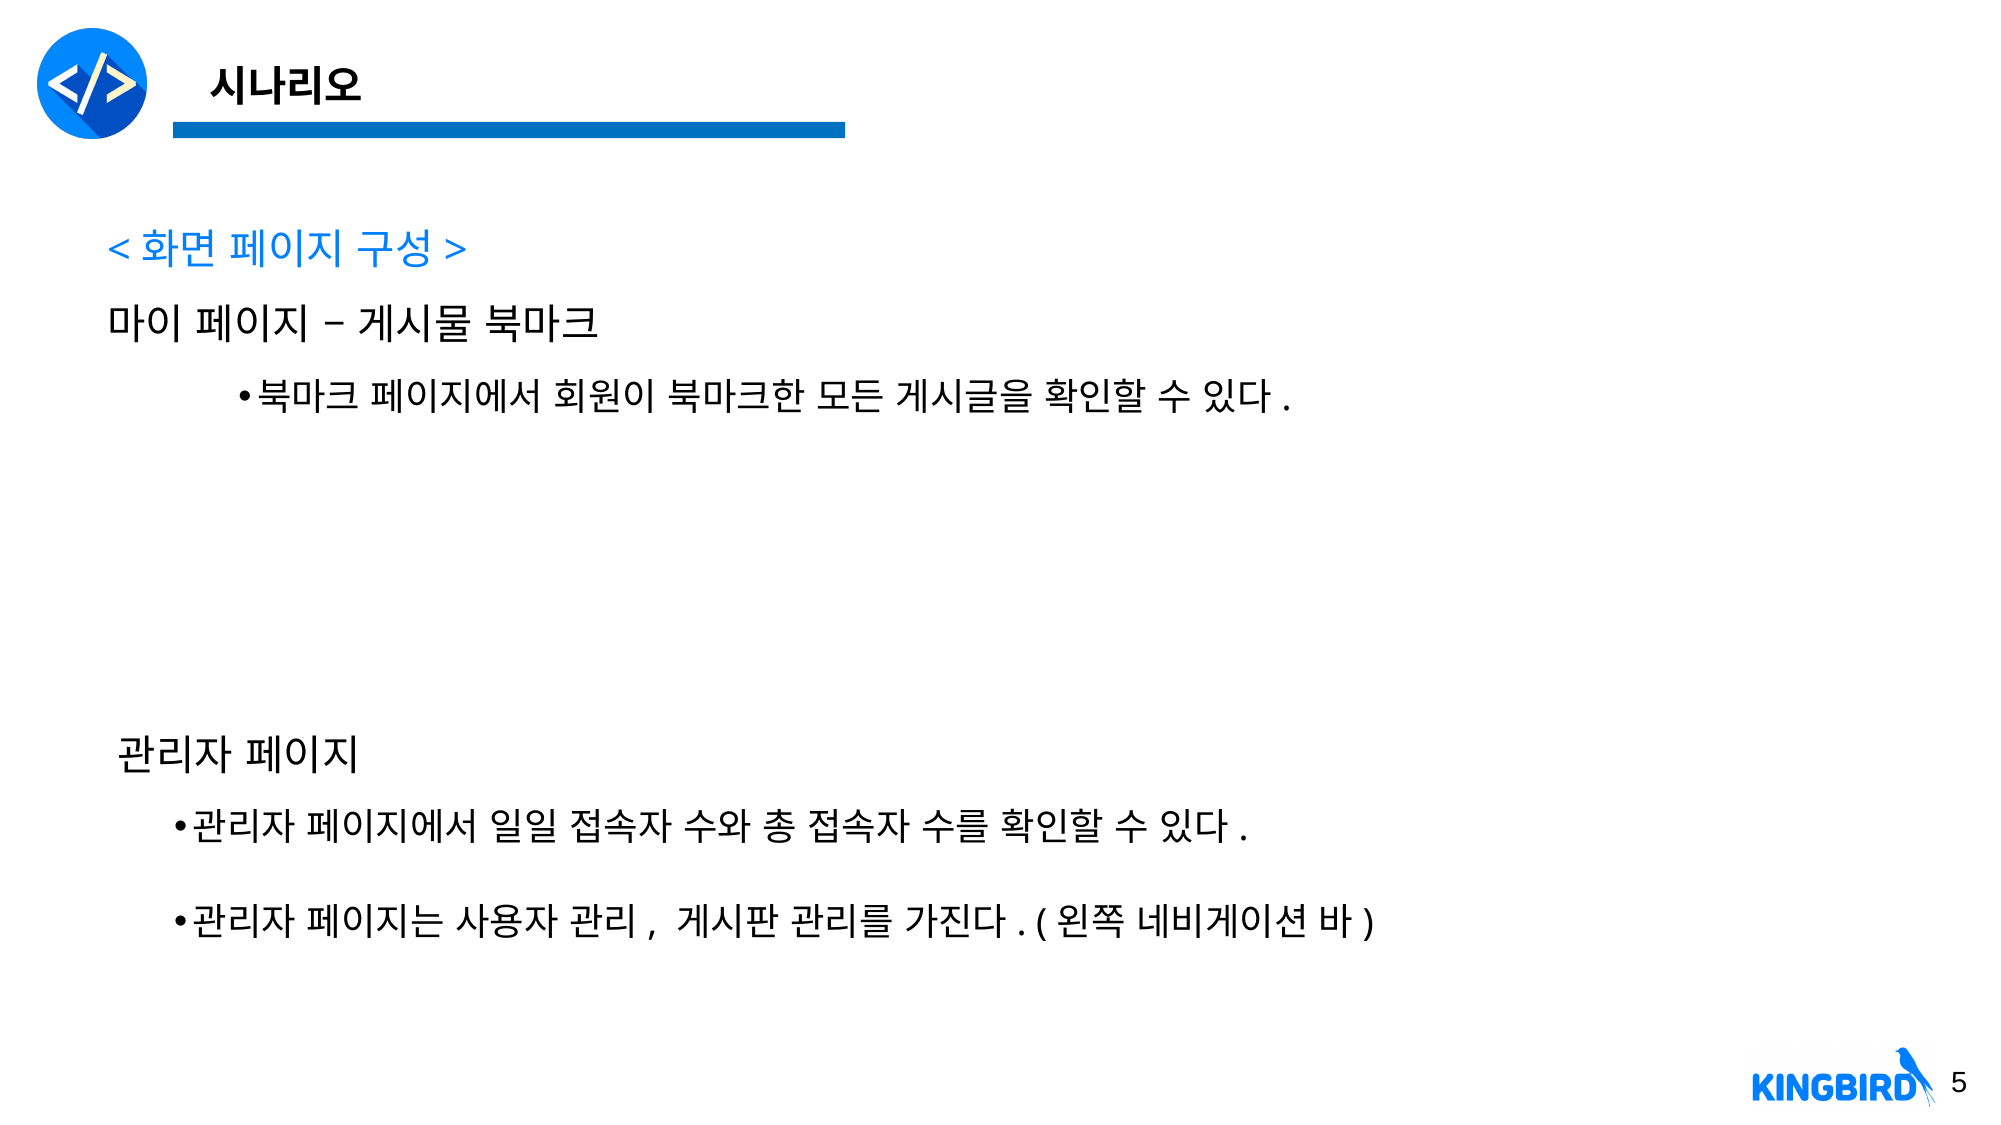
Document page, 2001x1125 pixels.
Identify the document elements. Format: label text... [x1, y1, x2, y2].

text_box <화면 페이지 구성> 마이 페이지 – 게시물 북마크 북마크 페이지에서 회원이 북마크한 모든 게시글을 확인할 수 있다. [92, 190, 1971, 426]
picture [37, 28, 148, 139]
text_box 시나리오 [194, 51, 450, 117]
text_box 관리자 페이지 관리자 페이지에서 일일 접속자 수와 총 접속자 수를 확인할 수 있다. 관리자 페이지는 사용자 관리, 게시판 관리를 가진다. (왼쪽 네비게이션 바) [102, 695, 2000, 951]
text_box [173, 121, 846, 139]
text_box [1750, 1043, 1986, 1107]
